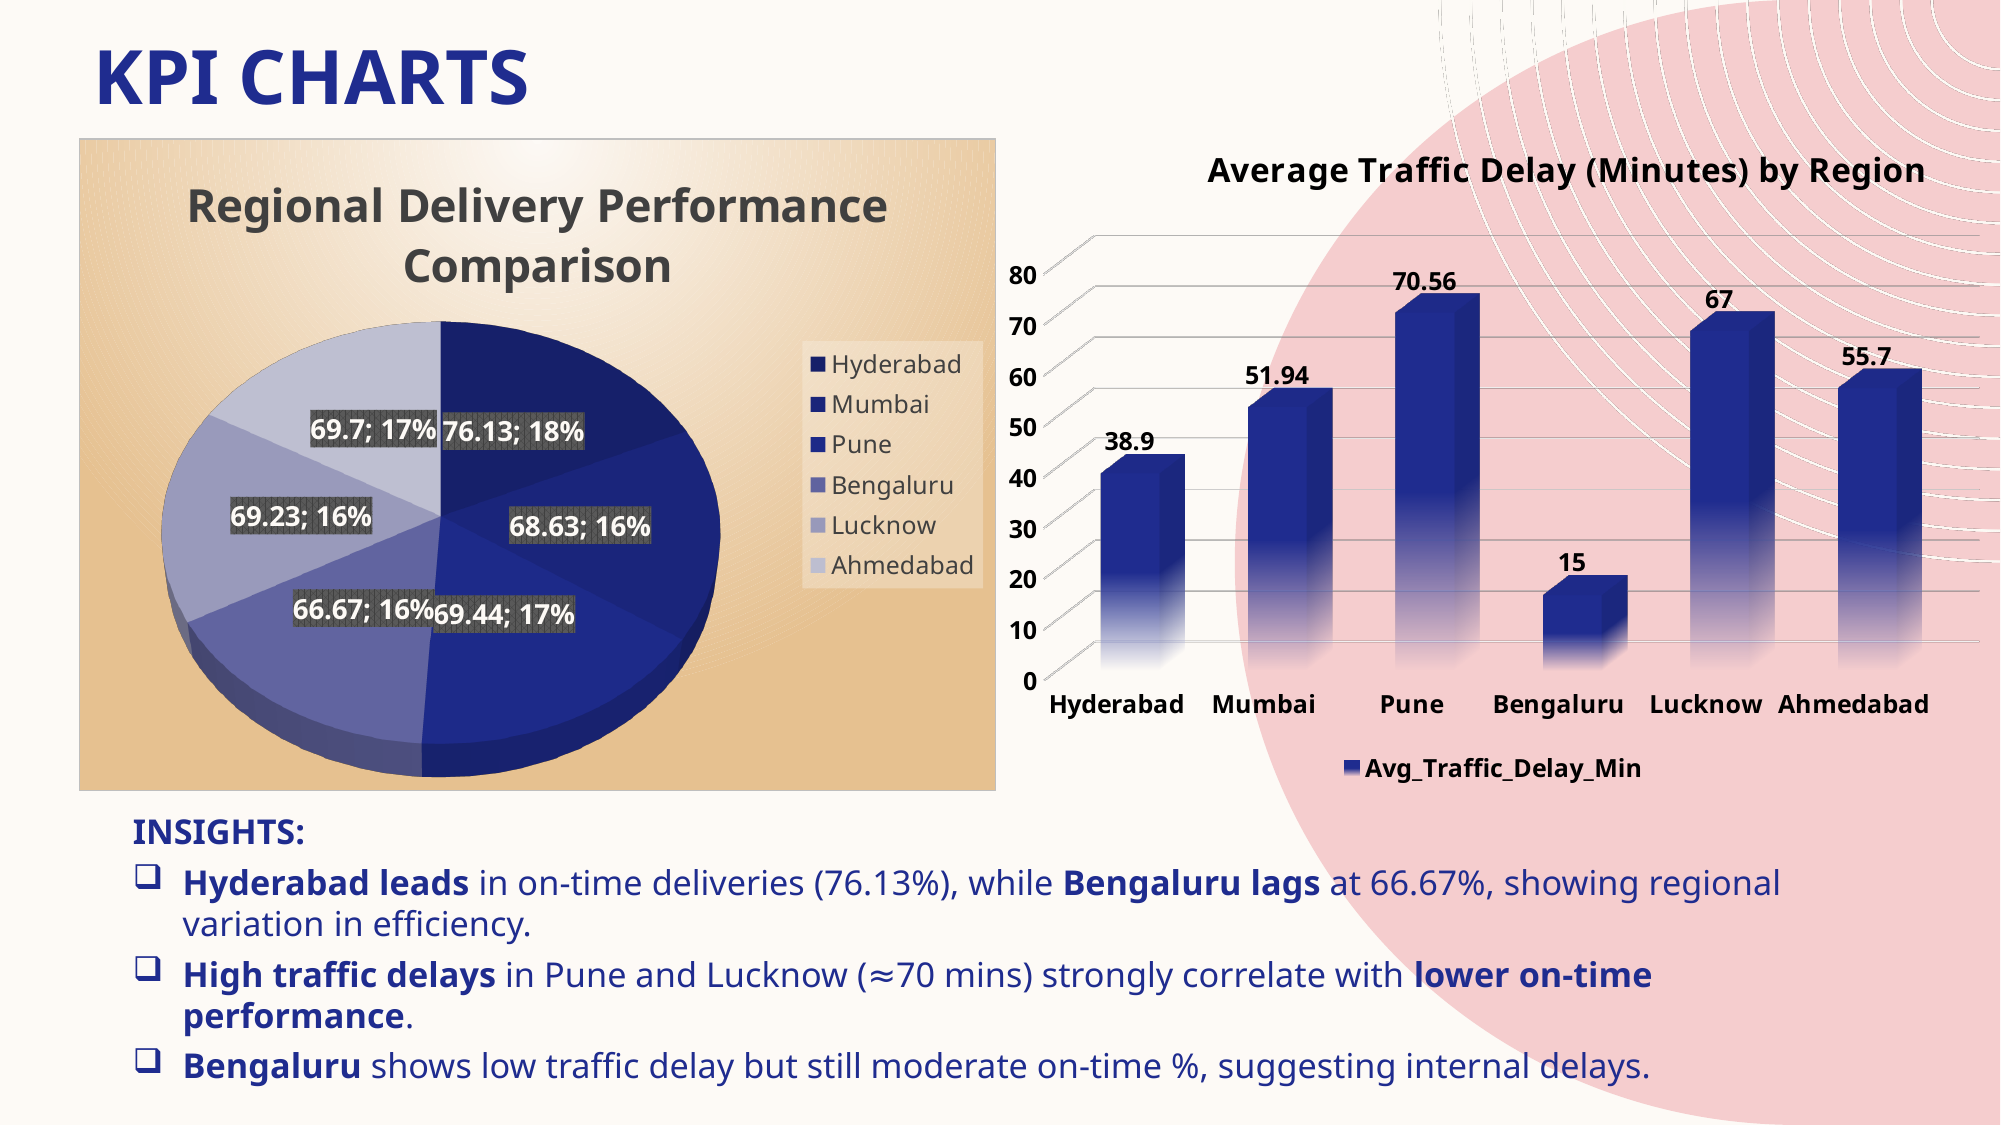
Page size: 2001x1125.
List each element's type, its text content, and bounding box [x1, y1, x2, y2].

title KPI CHARTS [78, 39, 997, 120]
subtitle INSIGHTS: Hyderabad leads in on-time deliveries (76.13%), while Bengaluru lags at 66.67%, showing regional variation in efficiency. High traffic delays in Pune and Lucknow (≈70 mins) strongly correlate with lower on-time performance. Bengaluru shows low traffic delay but still moderate on-time %, suggesting internal delays. [117, 810, 1845, 1086]
picture [1438, 0, 2001, 563]
chart [78, 138, 2000, 792]
